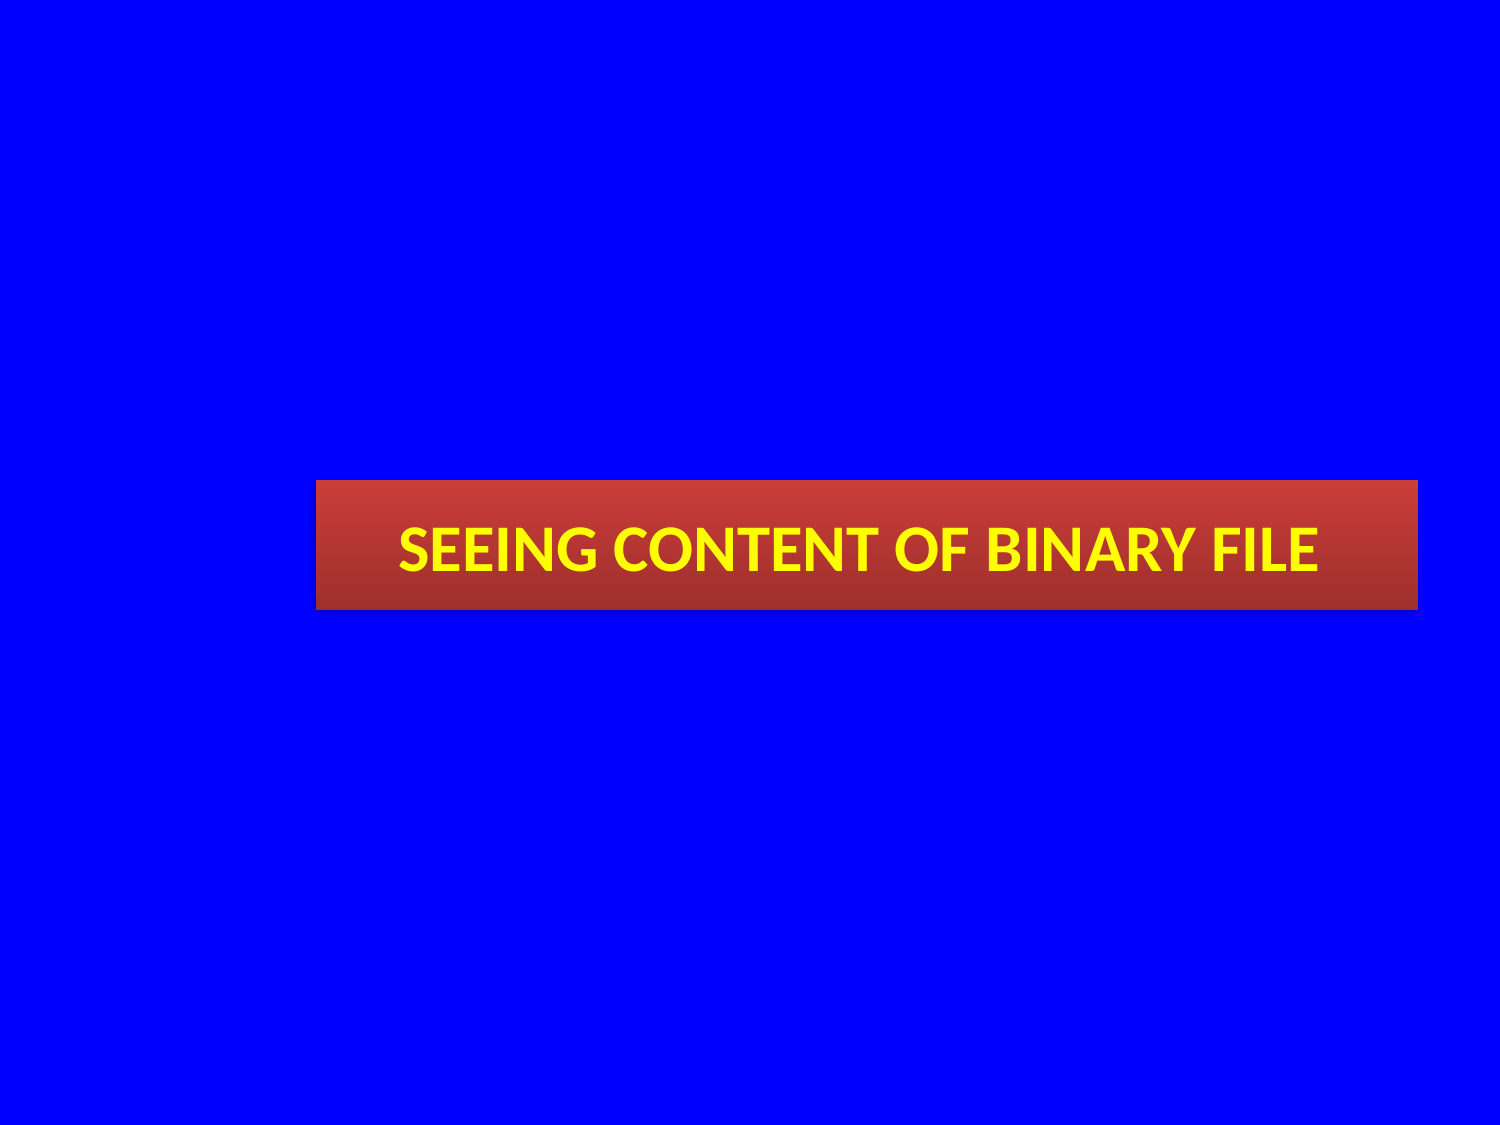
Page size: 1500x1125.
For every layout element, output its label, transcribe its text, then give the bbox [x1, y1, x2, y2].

text_box SEEING CONTENT OF BINARY FILE [316, 480, 1418, 610]
